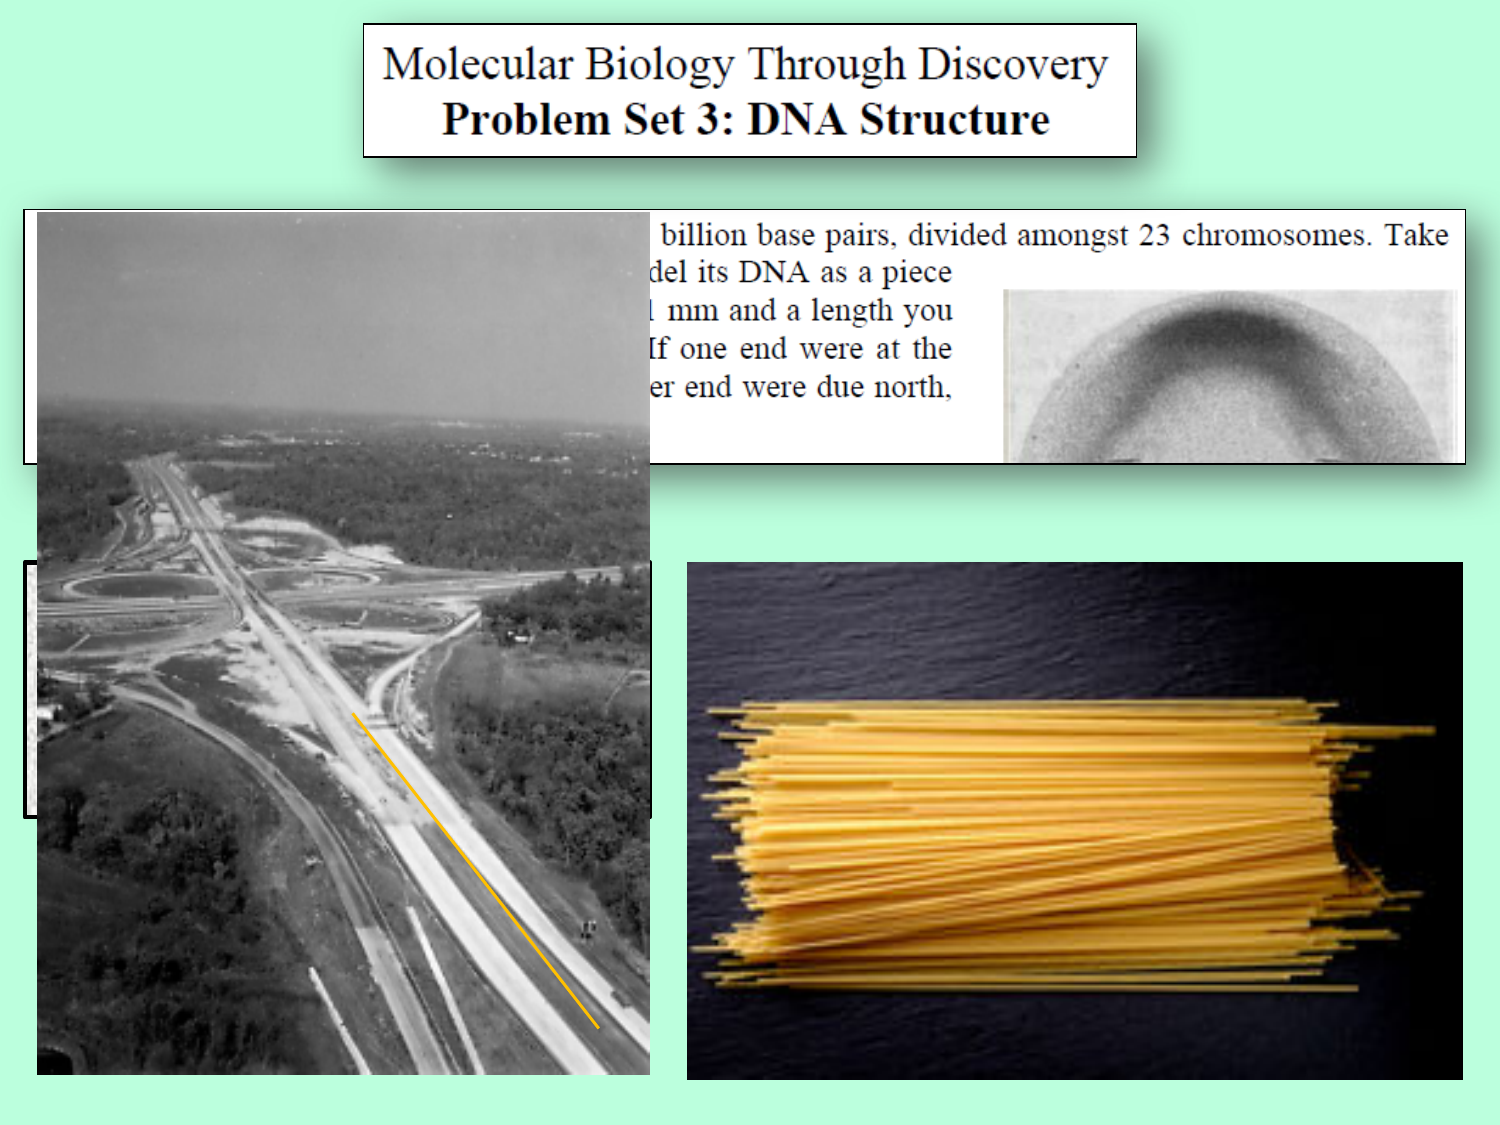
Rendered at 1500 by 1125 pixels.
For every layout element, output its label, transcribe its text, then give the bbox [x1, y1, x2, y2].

picture [687, 562, 1463, 1080]
picture [363, 24, 1137, 157]
picture [24, 209, 1466, 1076]
text_box For question 4, what is a single strand of spaghetti supposed to represent in the model? [24, 562, 32, 818]
